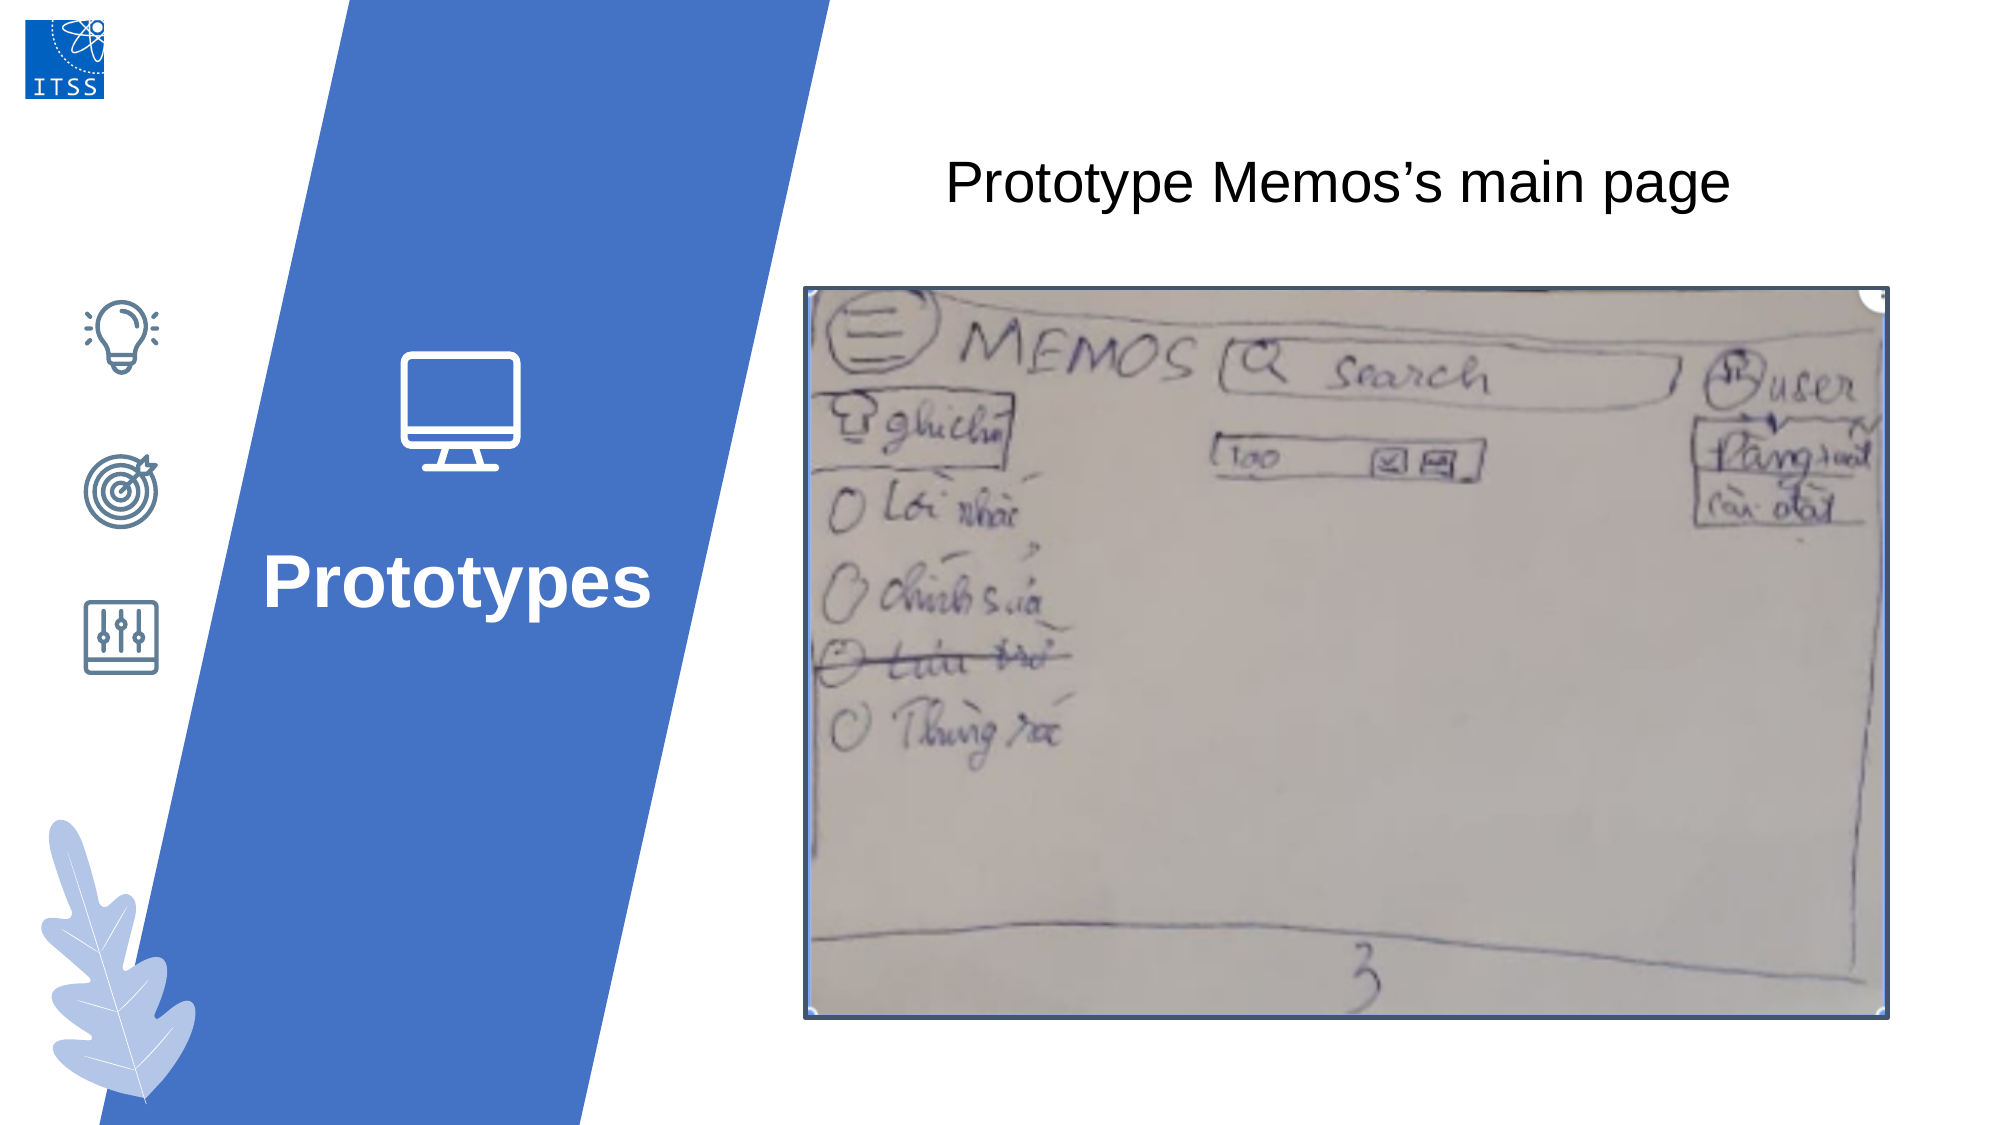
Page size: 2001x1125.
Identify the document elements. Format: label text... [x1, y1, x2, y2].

picture [807, 290, 1886, 1016]
text_box Prototypes [247, 502, 674, 653]
text_box [83, 454, 158, 530]
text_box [83, 299, 160, 376]
text_box [400, 351, 521, 472]
picture [25, 20, 104, 99]
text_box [83, 599, 159, 676]
text_box Prototype Memos’s main page [938, 109, 1755, 215]
